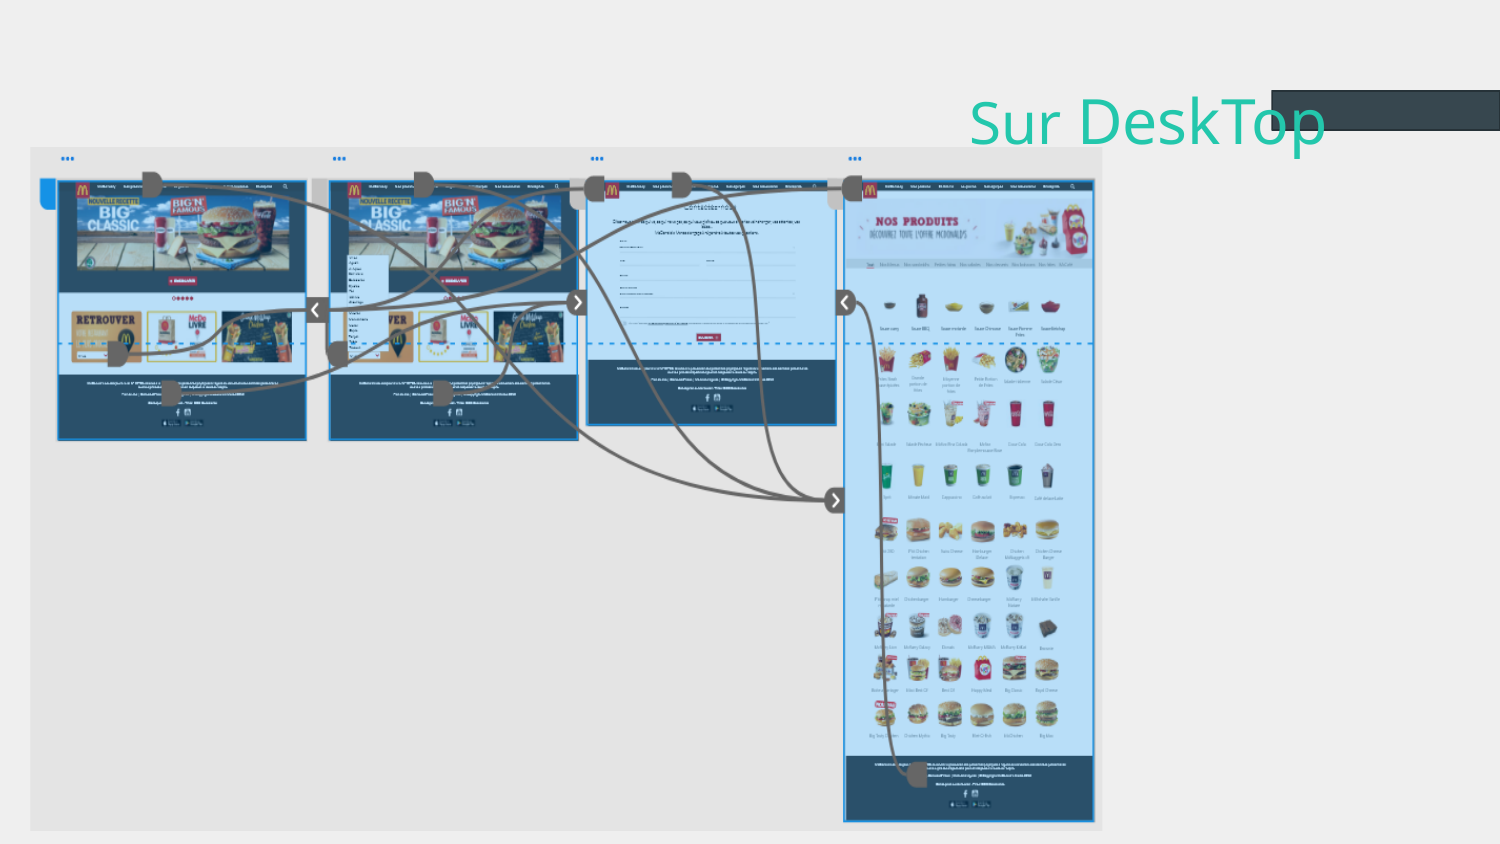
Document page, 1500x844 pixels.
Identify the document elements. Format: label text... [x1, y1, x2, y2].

title Sur DeskTop [878, 55, 1359, 139]
picture [30, 147, 1103, 832]
